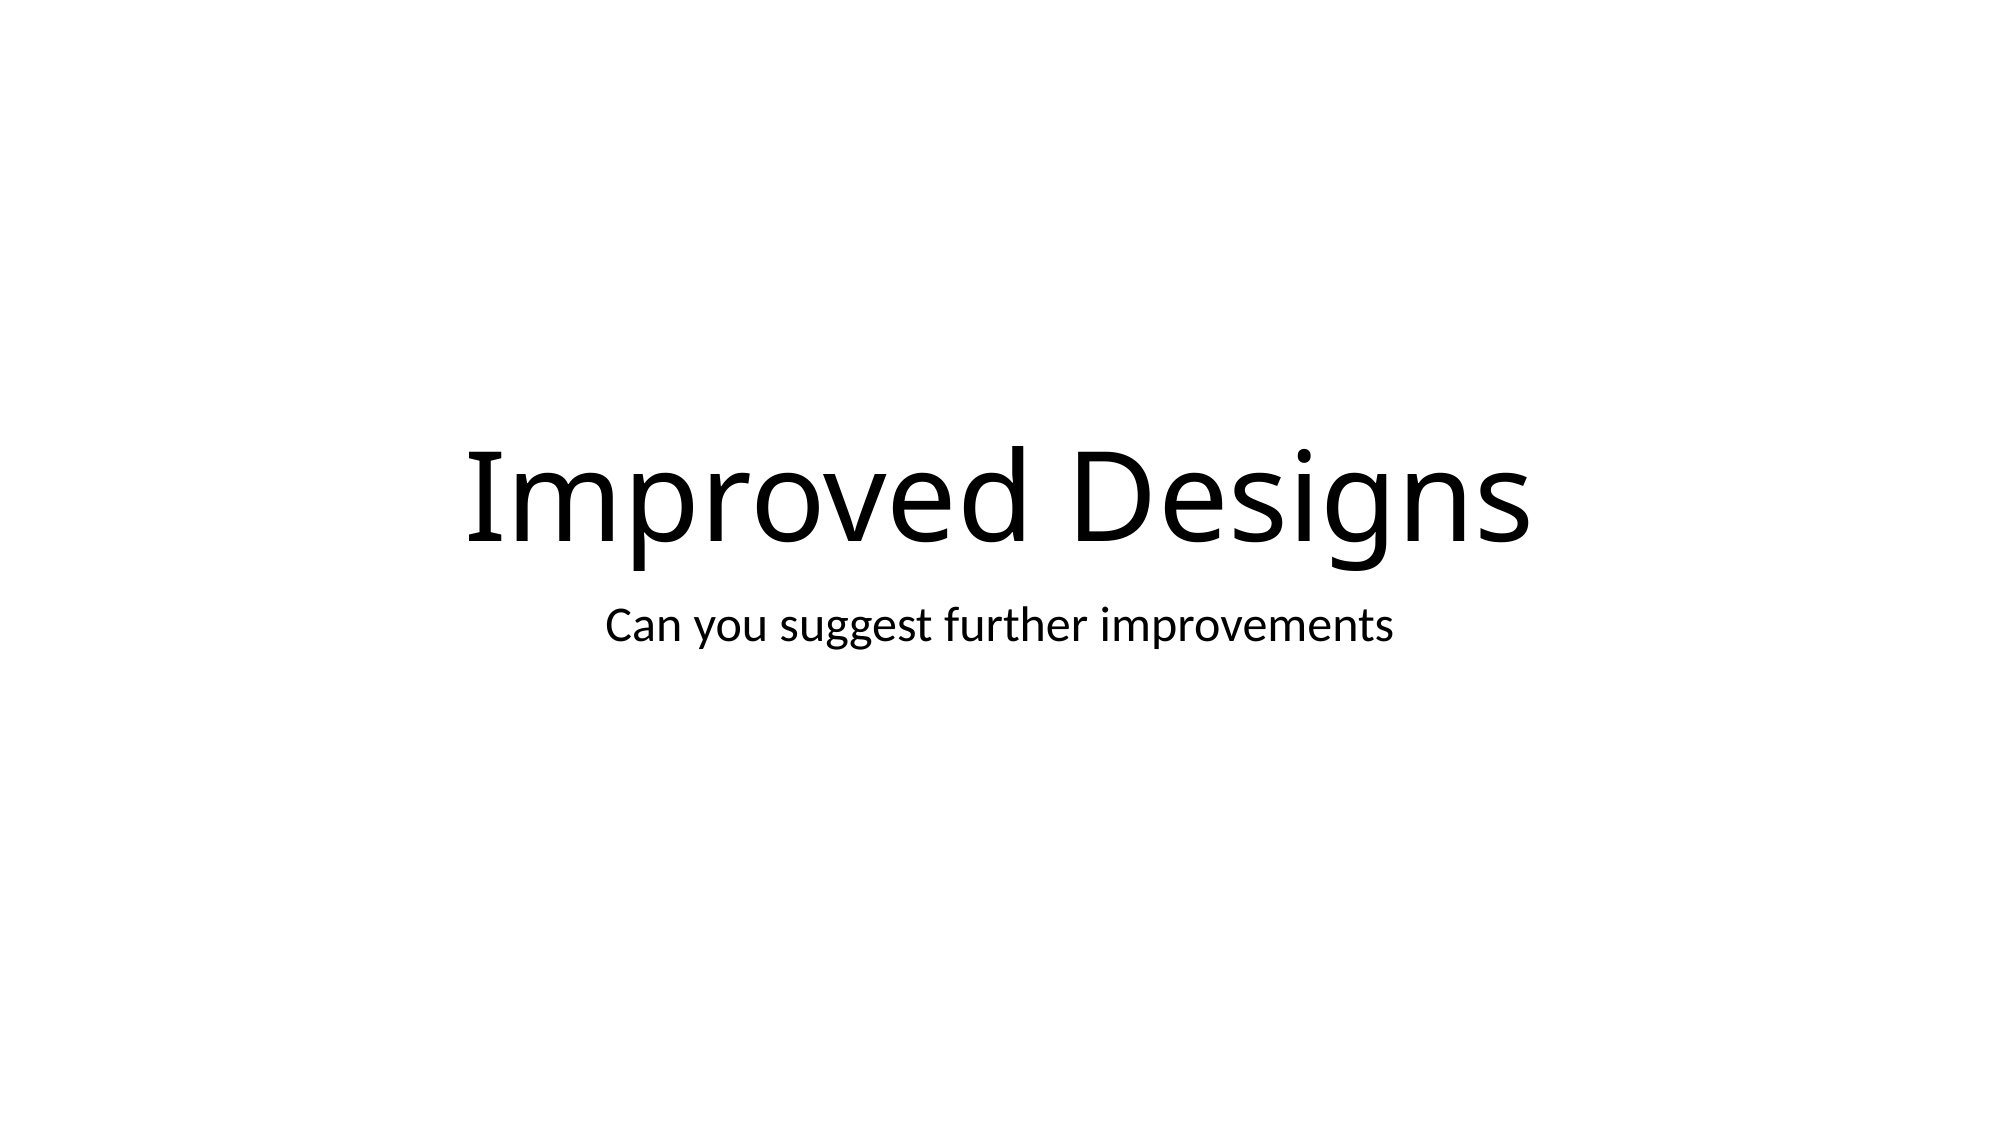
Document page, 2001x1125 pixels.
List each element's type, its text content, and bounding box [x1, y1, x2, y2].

title Improved Designs [249, 184, 1750, 576]
subtitle Can you suggest further improvements [249, 590, 1750, 863]
